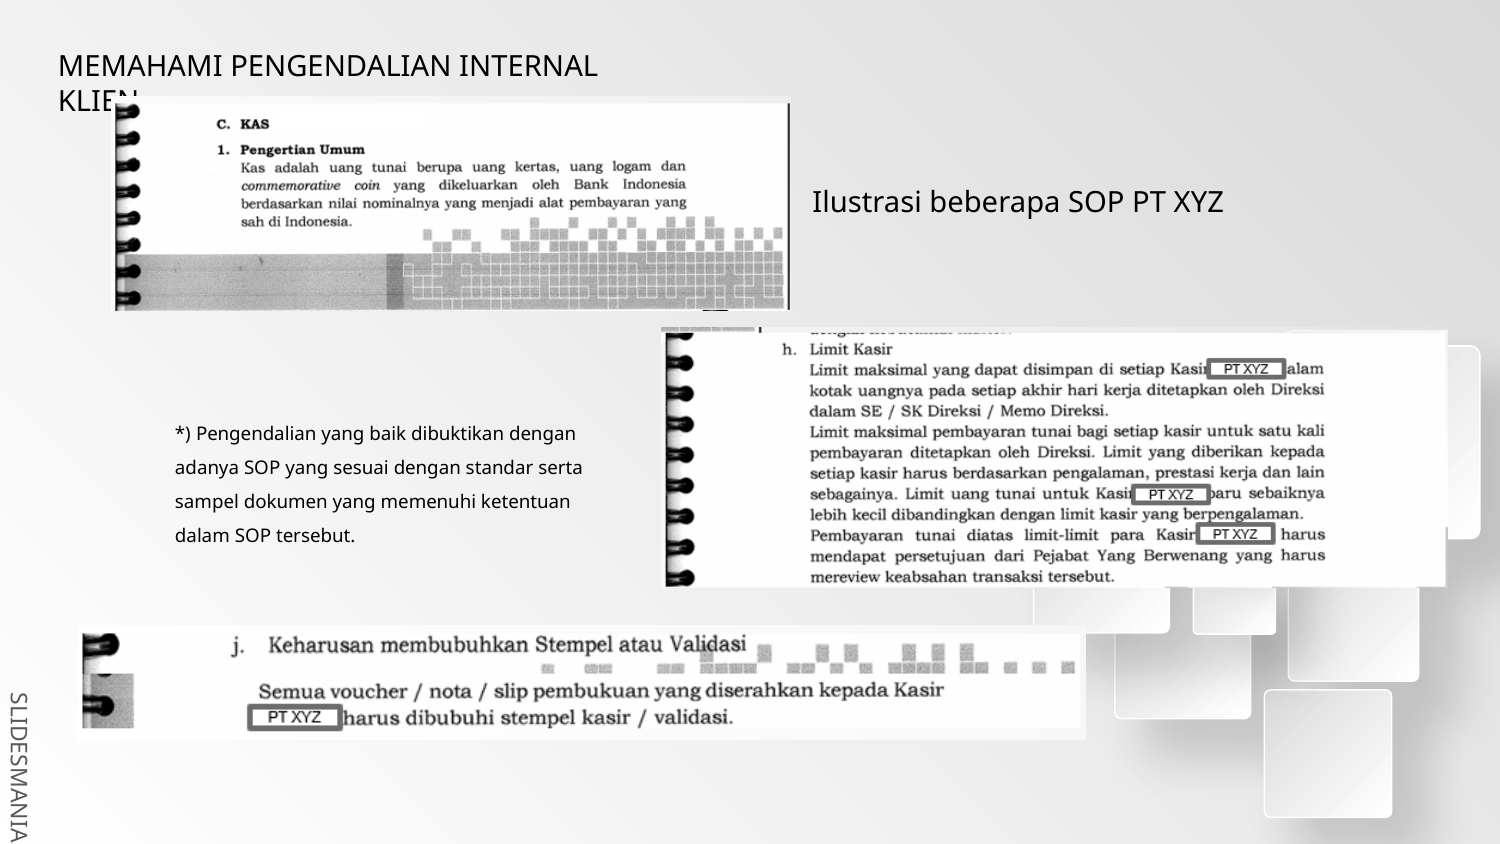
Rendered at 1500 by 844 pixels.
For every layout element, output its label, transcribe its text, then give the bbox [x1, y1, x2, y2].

title MEMAHAMI PENGENDALIAN INTERNAL KLIEN [42, 32, 693, 94]
text_box *) Pengendalian yang baik dibuktikan dengan adanya SOP yang sesuai dengan standar serta sampel dokumen yang memenuhi ketentuan dalam SOP tersebut. [159, 395, 629, 458]
picture [661, 326, 1448, 588]
text_box Ilustrasi beberapa SOP PT XYZ [797, 168, 1448, 230]
picture [77, 625, 1086, 740]
picture [111, 96, 791, 311]
